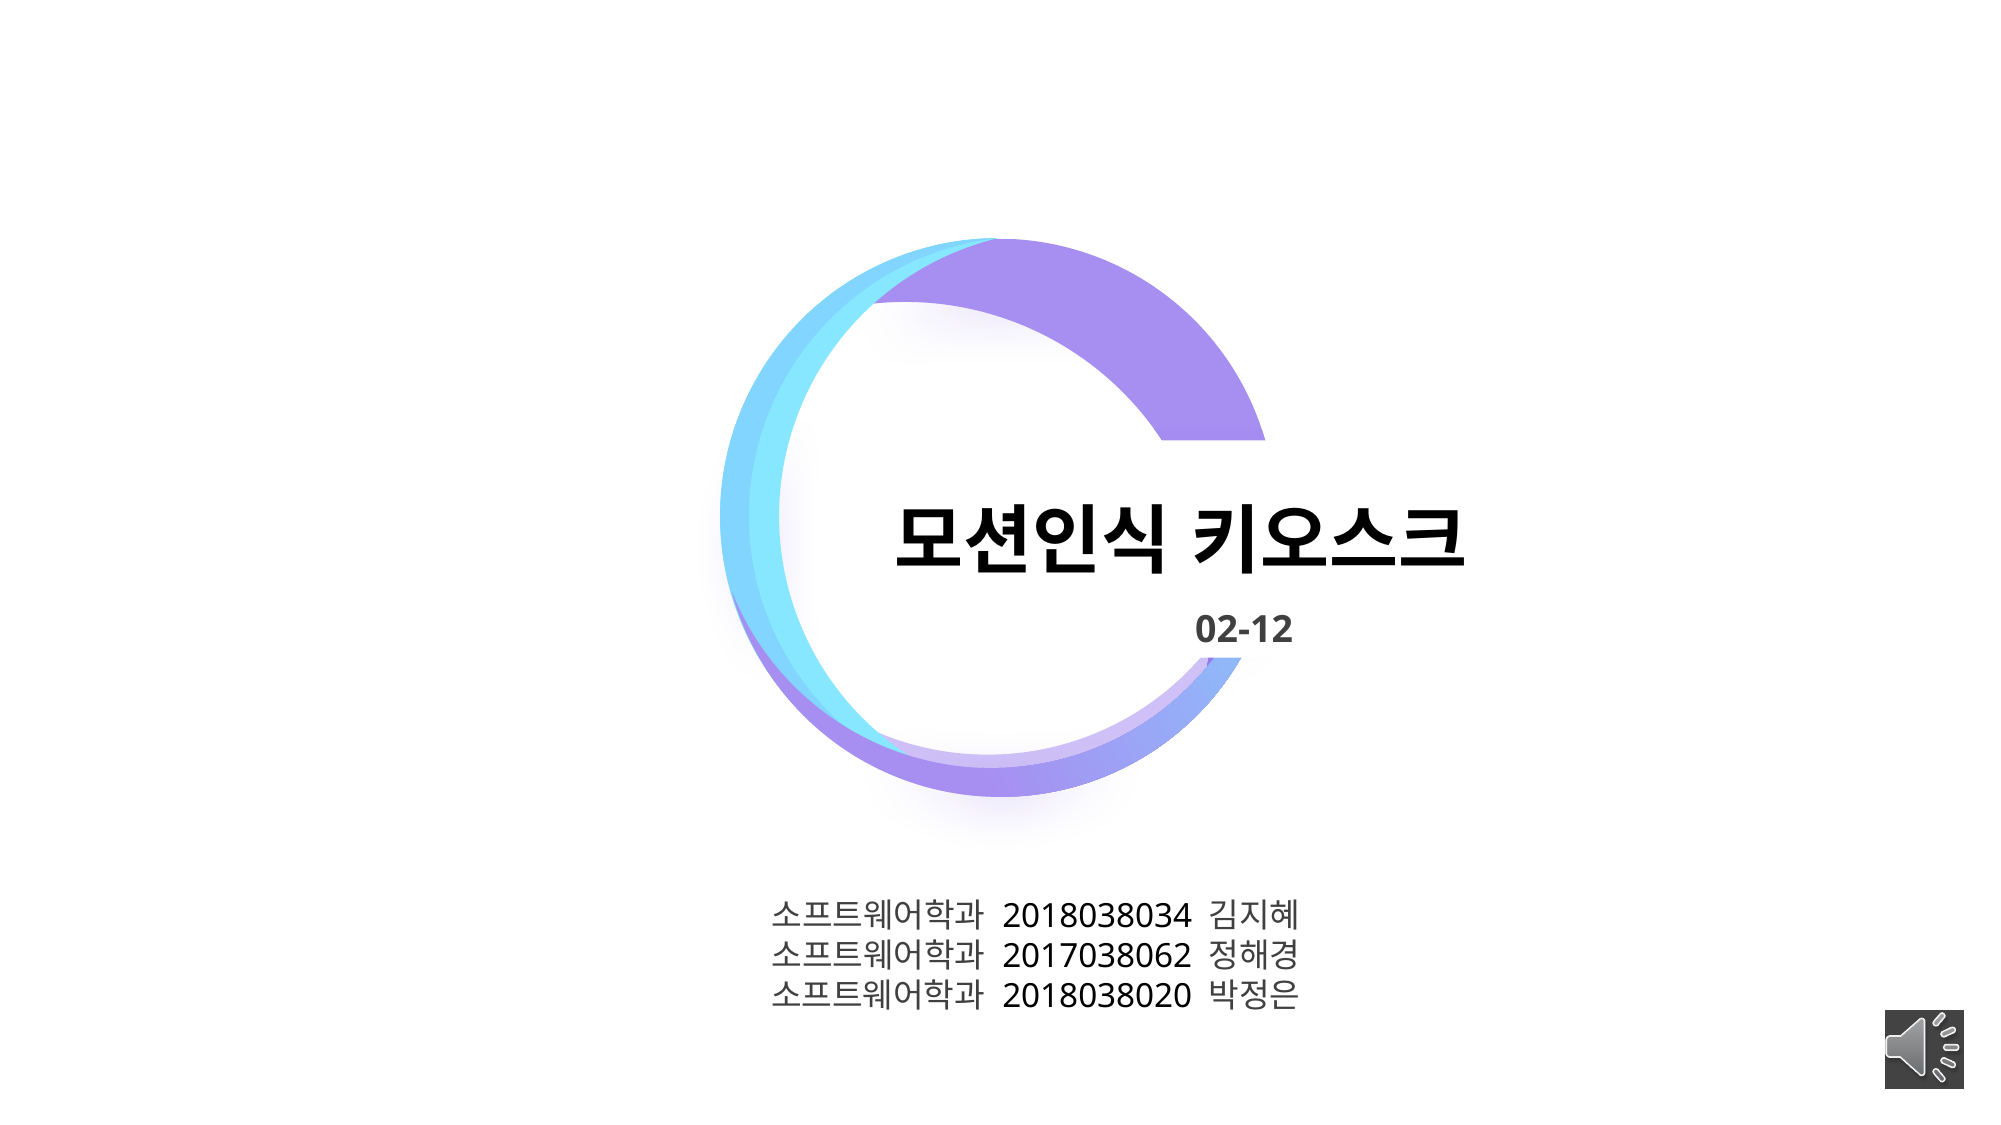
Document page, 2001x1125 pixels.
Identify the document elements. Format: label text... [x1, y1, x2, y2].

picture [1884, 1009, 1965, 1090]
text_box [683, 140, 1319, 864]
text_box 모션인식 키오스크 02-12 [1319, 440, 1609, 658]
text_box 소프트웨어학과 2018038034 김지혜 소프트웨어학과 2017038062 정해경 소프트웨어학과 2018038020 박정은 [540, 886, 1532, 1022]
